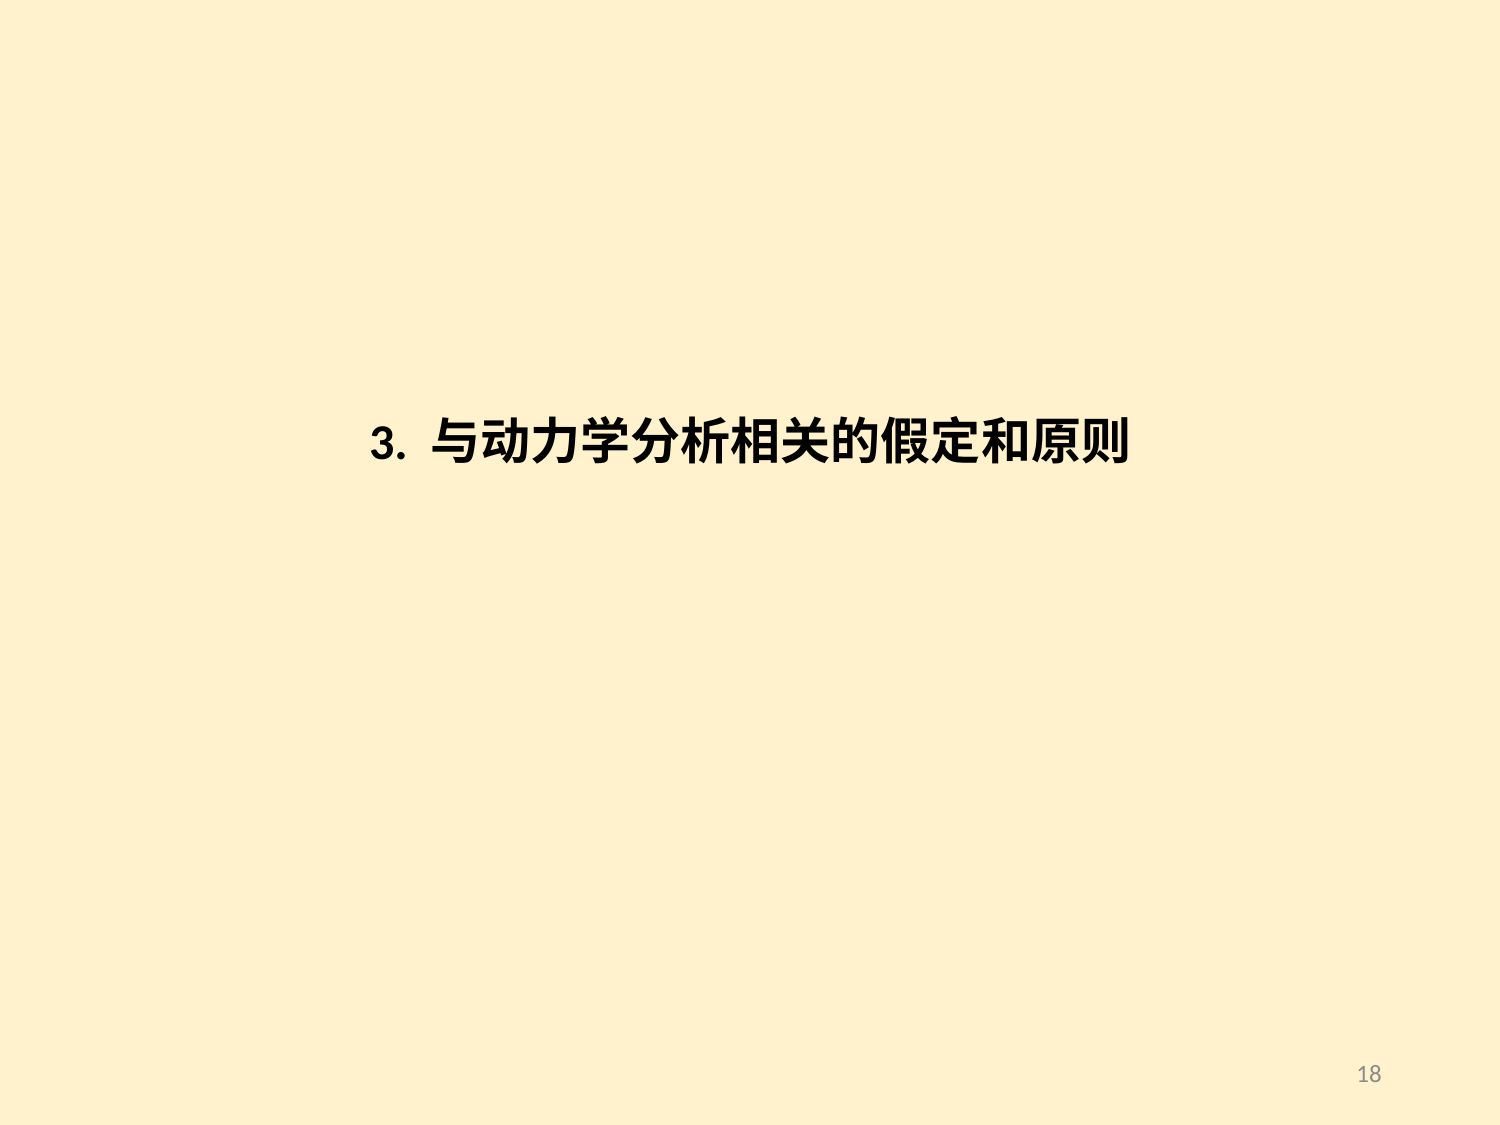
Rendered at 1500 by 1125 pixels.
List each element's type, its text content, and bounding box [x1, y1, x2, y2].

slide_number 18 [1059, 1042, 1397, 1103]
text_box 3. 与动力学分析相关的假定和原则 [228, 402, 1271, 478]
